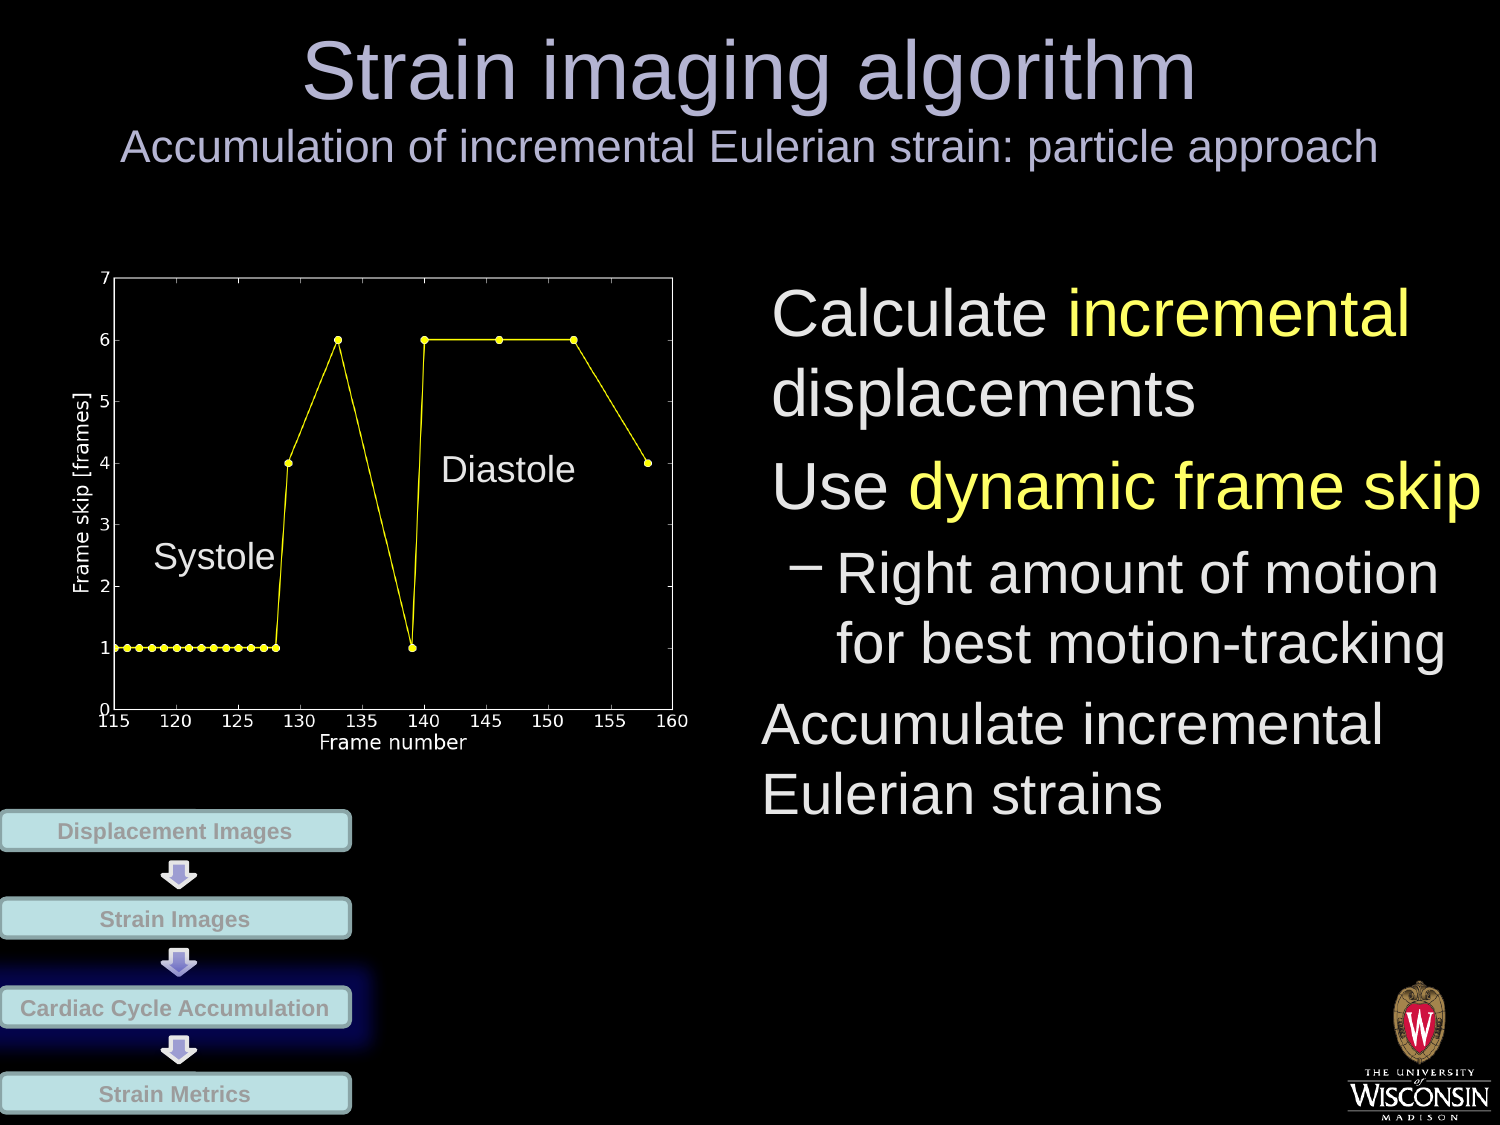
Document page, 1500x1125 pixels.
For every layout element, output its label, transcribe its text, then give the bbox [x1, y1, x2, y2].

text_box Displacement Images [0, 808, 353, 853]
picture [1337, 976, 1500, 1125]
text_box [160, 1035, 198, 1065]
text_box Strain Metrics [0, 1071, 353, 1115]
text_box Cardiac Cycle Accumulation [0, 985, 353, 1029]
text_box [168, 947, 190, 954]
text_box Strain imaging algorithm Accumulation of incremental Eulerian strain: particle approach [74, 0, 1425, 188]
picture [24, 224, 744, 763]
text_box [160, 860, 198, 890]
text_box Calculate incremental displacements Use dynamic frame skip Right amount of motion for best motion-tracking Accumulate incremental Eulerian strains [699, 262, 1500, 1005]
text_box Strain Images [0, 896, 353, 940]
